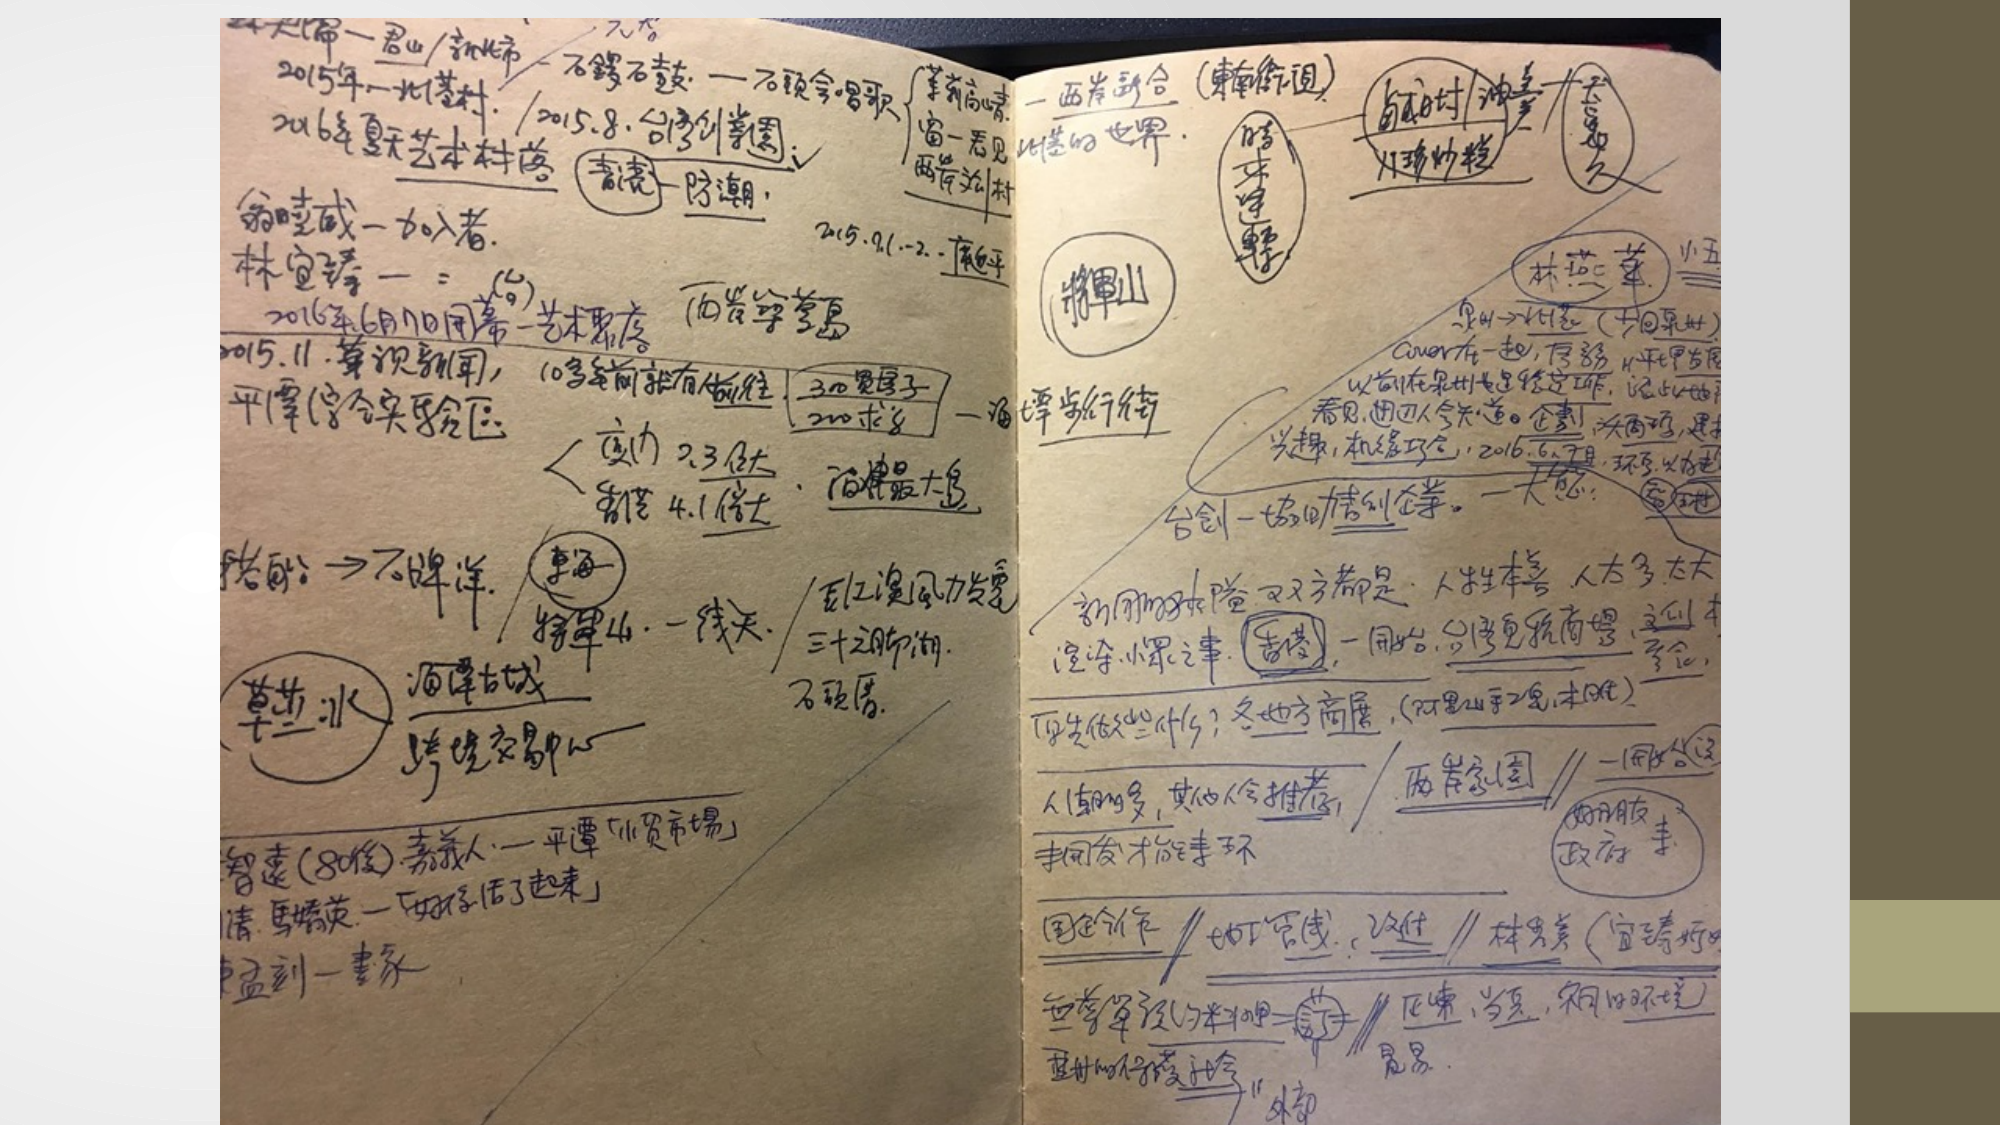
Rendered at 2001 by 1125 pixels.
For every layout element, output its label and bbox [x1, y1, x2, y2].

picture [219, 18, 1721, 1125]
